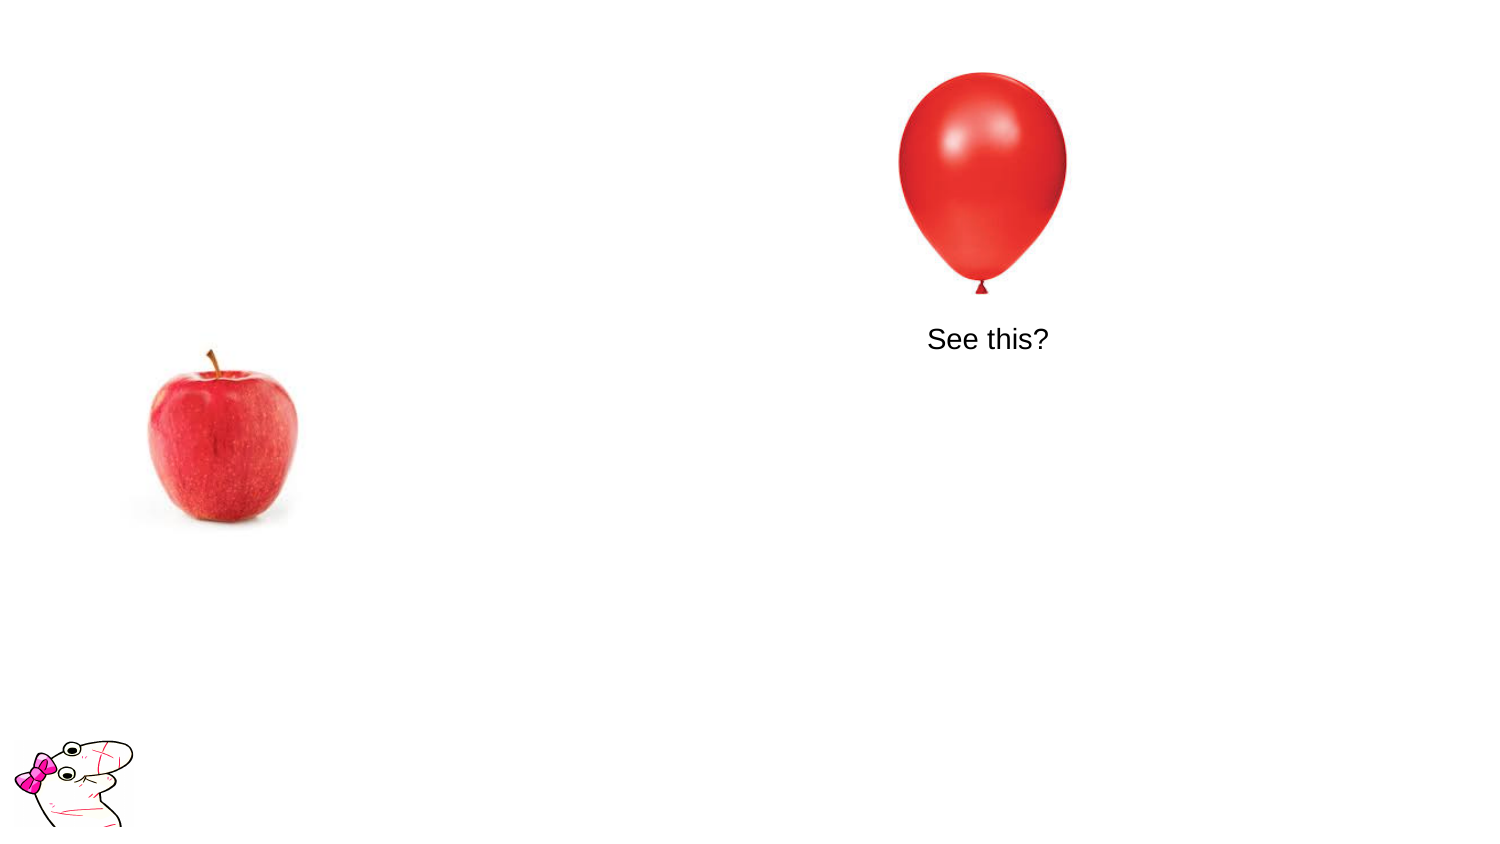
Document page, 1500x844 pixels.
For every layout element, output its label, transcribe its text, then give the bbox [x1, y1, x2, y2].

picture [871, 72, 1095, 295]
picture [14, 739, 134, 827]
picture [94, 316, 342, 564]
text_box See this? [912, 305, 1303, 370]
